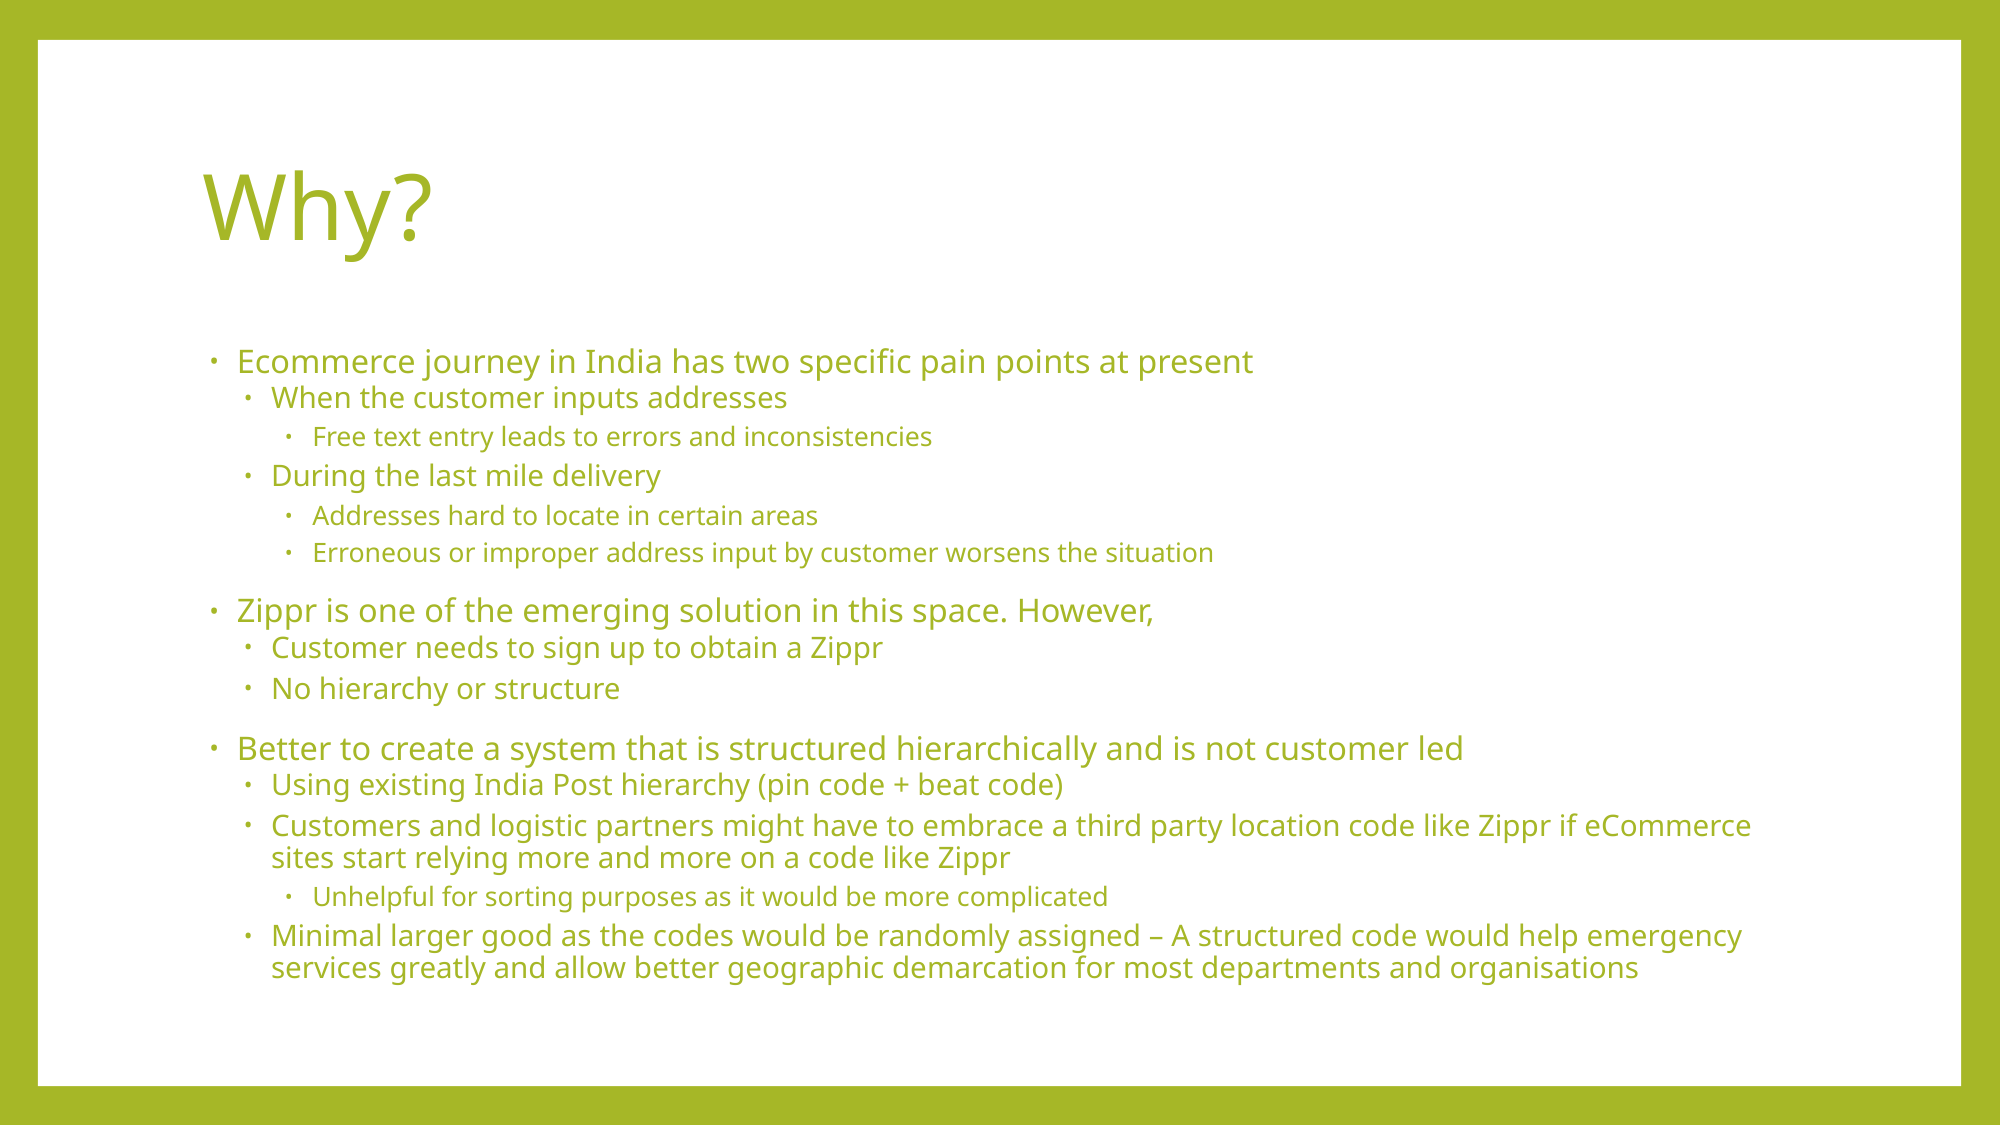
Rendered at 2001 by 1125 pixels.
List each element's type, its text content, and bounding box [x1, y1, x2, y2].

list Ecommerce journey in India has two specific pain points at present When the customer inputs addresses Free text entry leads to errors and inconsistencies During the last mile delivery Addresses hard to locate in certain areas Erroneous or improper address input by customer worsens the situation Zippr is one of the emerging solution in this space. However, Customer needs to sign up to obtain a Zippr No hierarchy or structure Better to create a system that is structured hierarchically and is not customer led Using existing India Post hierarchy (pin code + beat code) Customers and logistic partners might have to embrace a third party location code like Zippr if eCommerce sites start relying more and more on a code like Zippr Unhelpful for sorting purposes as it would be more complicated Minimal larger good as the codes would be randomly assigned – A structured code would help emergency services greatly and allow better geographic demarcation for most departments and organisations [187, 337, 1808, 1000]
title Why? [187, 99, 1808, 323]
